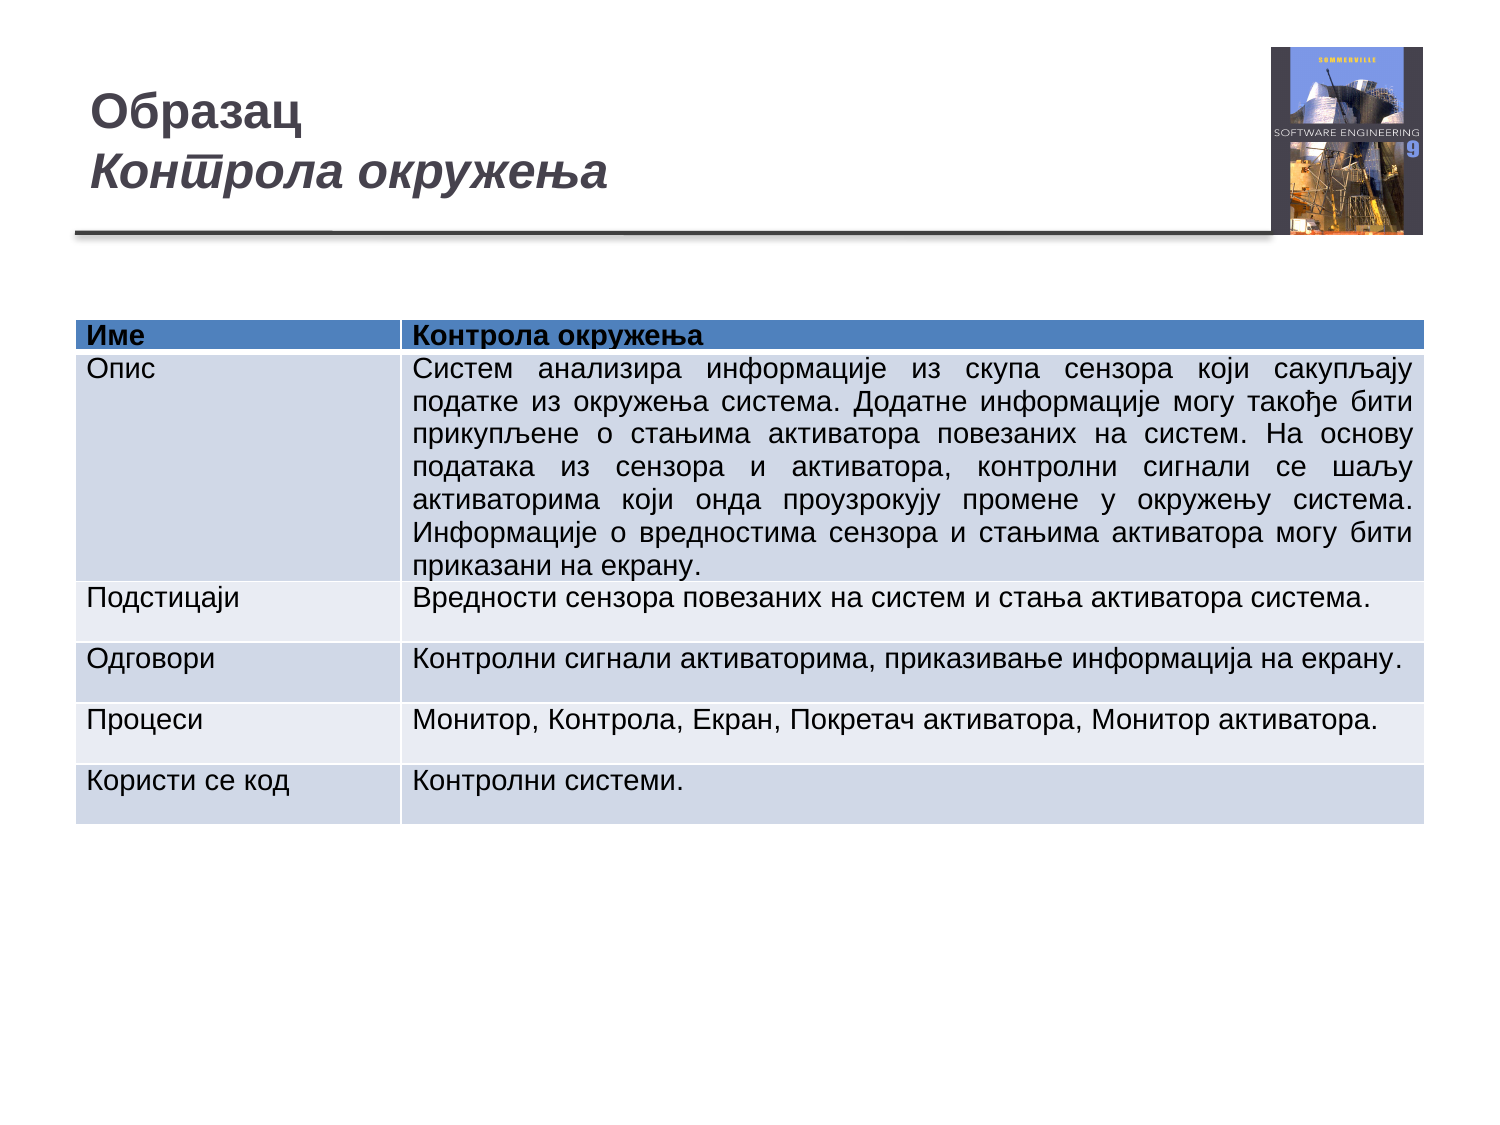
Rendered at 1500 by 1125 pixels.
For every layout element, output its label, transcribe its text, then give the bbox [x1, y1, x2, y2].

table_cell Контролни системи. [402, 765, 1424, 824]
table_cell Контролни сигнали активаторима, приказивање информација на екрану. [402, 643, 1424, 702]
table_cell Вредности сензора повезаних на систем и стања активатора система. [402, 582, 1424, 641]
table_cell Одговори [76, 643, 400, 702]
table_cell Систем анализира информације из скупа сензора који сакупљају податке из окружења система. Додатне информације могу такође бити прикупљене о стањима активатора повезаних на систем. На основу података из сензора и активатора, контролни сигнали се шаљу активаторима који онда проузрокују промене у окружењу система. Информације о вредностима сензора и стањима активатора могу бити приказани на екрану. [402, 355, 1424, 581]
table_cell Користи се код [76, 765, 400, 824]
table_header Контрола окружења [402, 320, 1424, 349]
title Образац Контрола окружења [74, 44, 1272, 233]
table_cell Подстицаји [76, 582, 400, 641]
table_cell Процеси [76, 704, 400, 763]
table_cell Опис [76, 355, 400, 581]
picture [1272, 47, 1423, 235]
table_cell Монитор, Контрола, Екран, Покретач активатора, Монитор активатора. [402, 704, 1424, 763]
table_header Име [76, 320, 400, 349]
